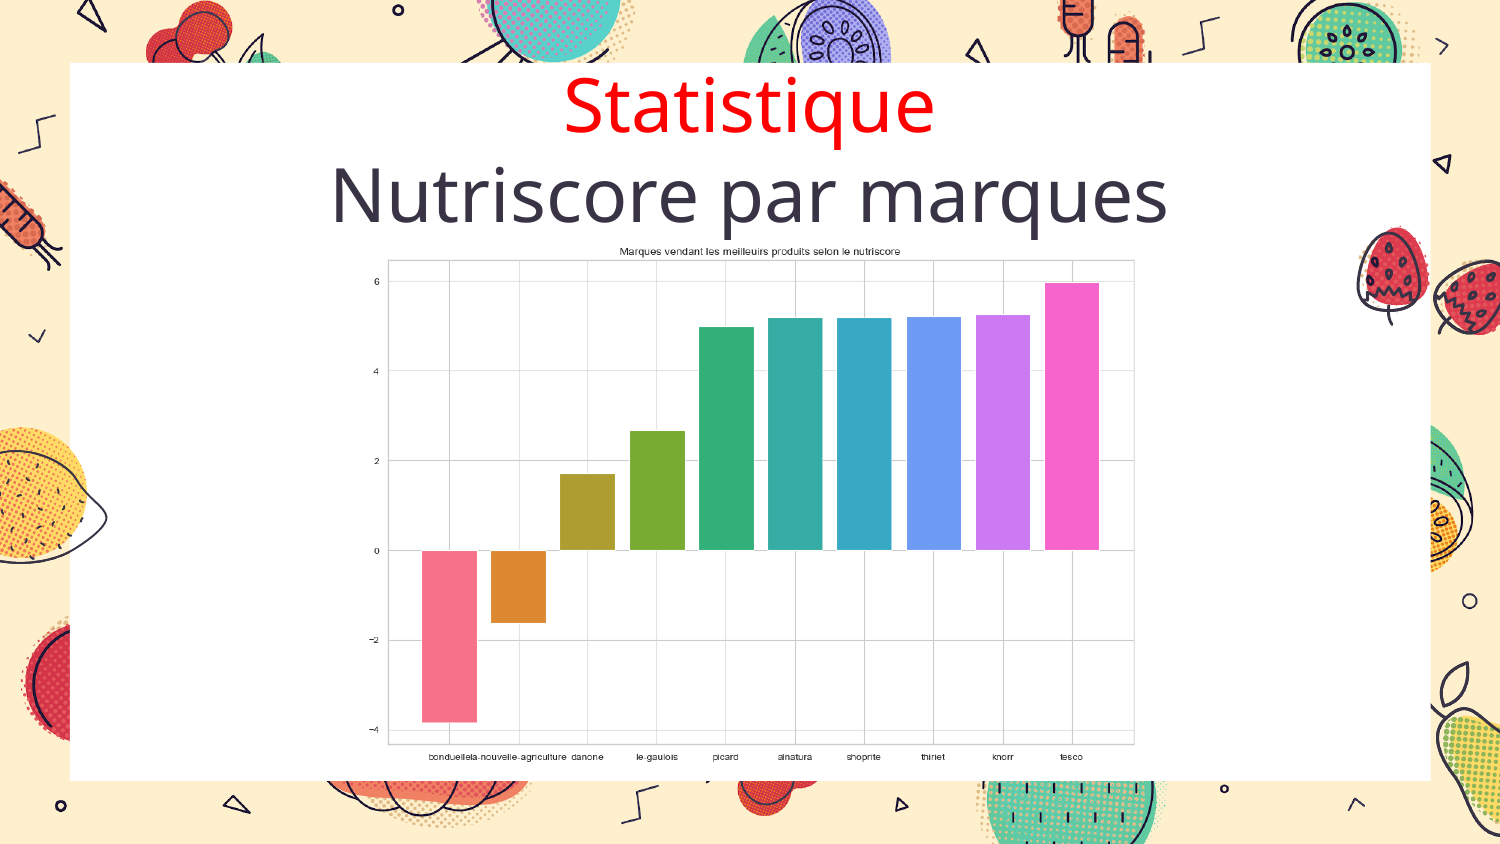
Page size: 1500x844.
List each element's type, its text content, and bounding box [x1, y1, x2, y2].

picture [0, 539, 69, 561]
picture [1437, 298, 1448, 318]
picture [1445, 752, 1453, 762]
picture [361, 241, 1139, 767]
title Statistique Nutriscore par marques [152, 88, 1348, 206]
picture [1460, 781, 1468, 790]
picture [1450, 711, 1477, 718]
picture [1438, 271, 1466, 295]
picture [1439, 721, 1450, 757]
picture [1451, 759, 1455, 770]
picture [1472, 264, 1482, 268]
picture [0, 554, 1500, 844]
picture [1450, 319, 1461, 329]
picture [1468, 793, 1500, 833]
picture [0, 0, 1500, 724]
